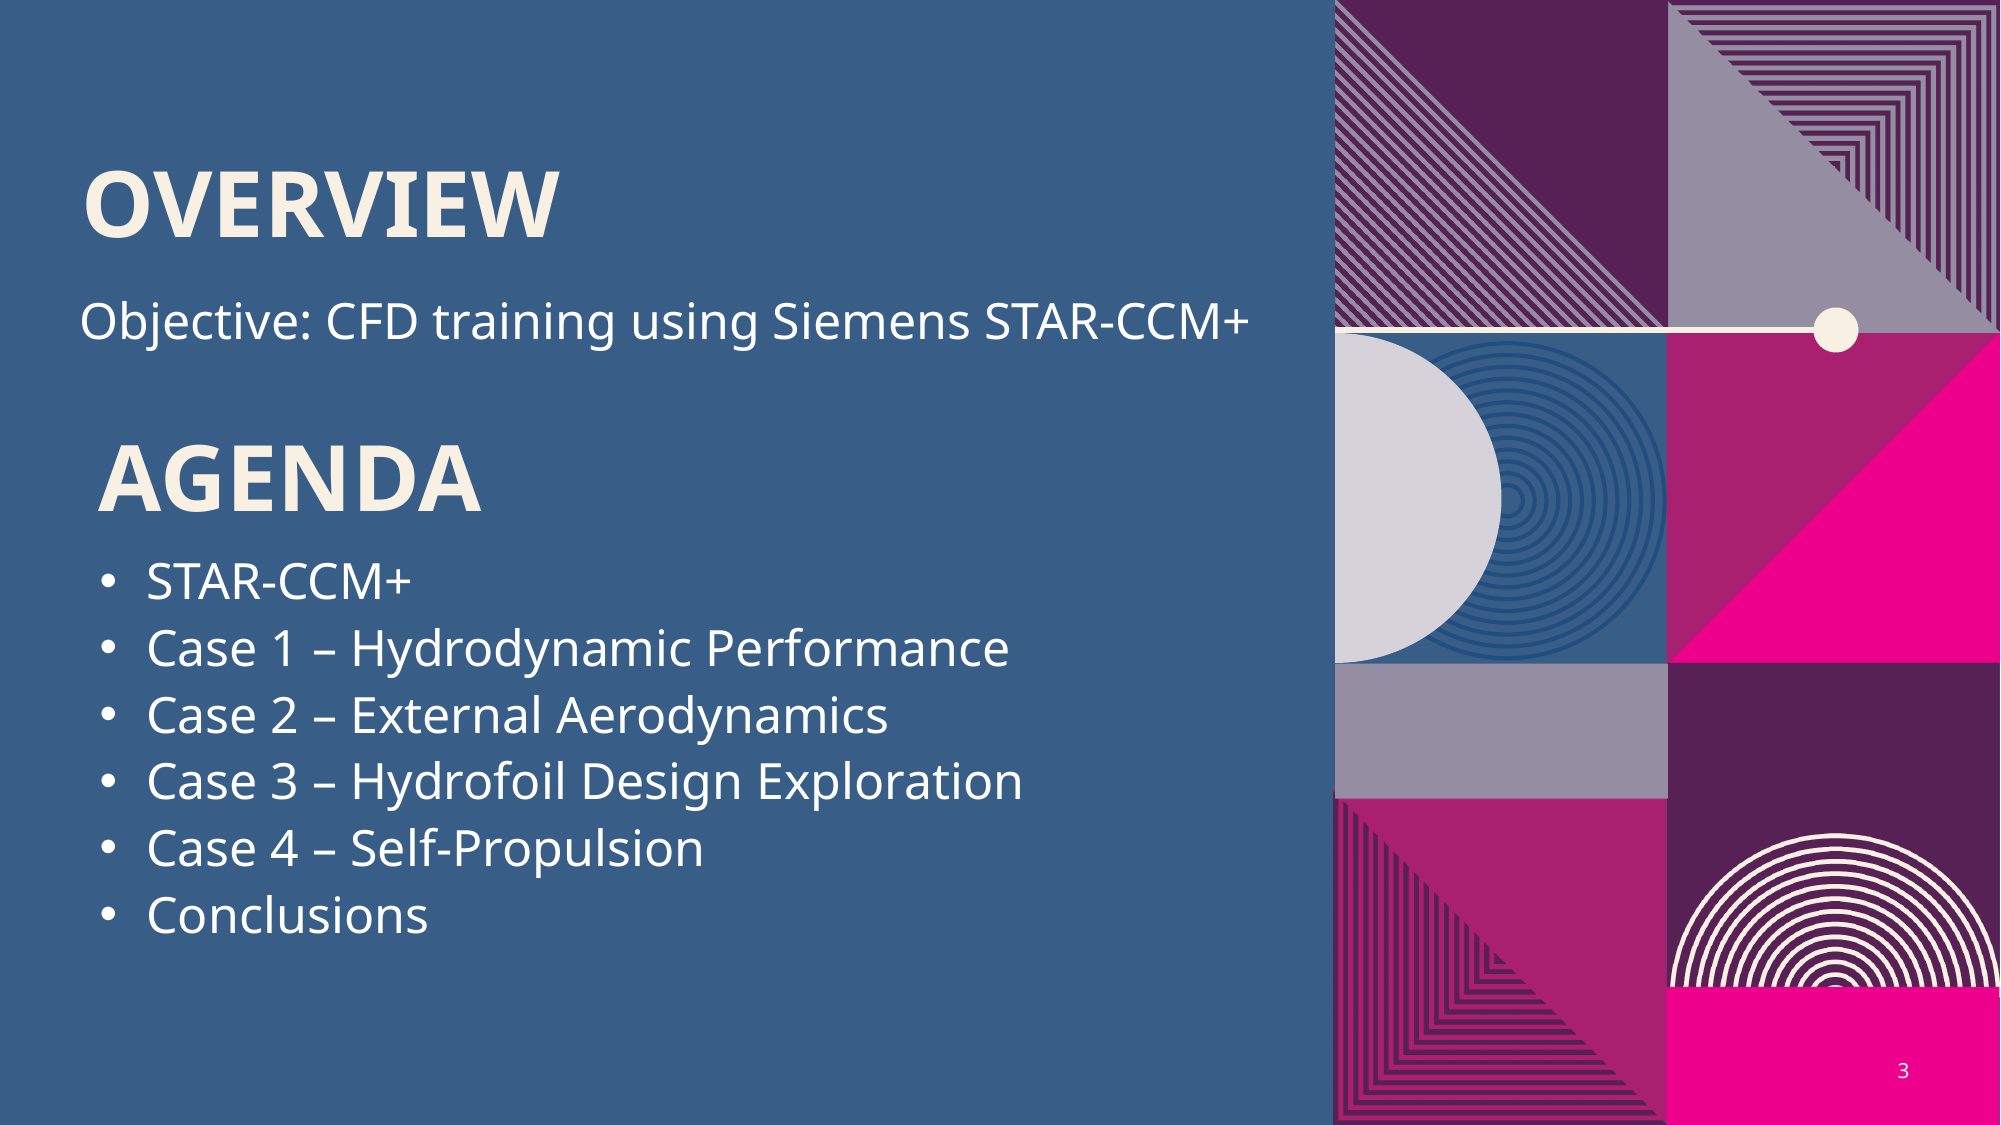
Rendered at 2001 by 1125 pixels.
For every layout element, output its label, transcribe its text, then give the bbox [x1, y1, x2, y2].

list STAR-CCM+ Case 1 – Hydrodynamic Performance Case 2 – External Aerodynamics Case 3 – Hydrofoil Design Exploration Case 4 – Self-Propulsion Conclusions [84, 560, 1165, 1034]
text_box AGENDA [83, 412, 534, 538]
picture [1669, 833, 2001, 998]
picture [1333, 791, 1667, 1125]
slide_number 3 [1849, 1042, 1925, 1103]
picture [1335, 0, 2001, 333]
text_box Objective: CFD training using Siemens STAR-CCM+ [64, 282, 1322, 358]
title overview [66, 150, 633, 282]
